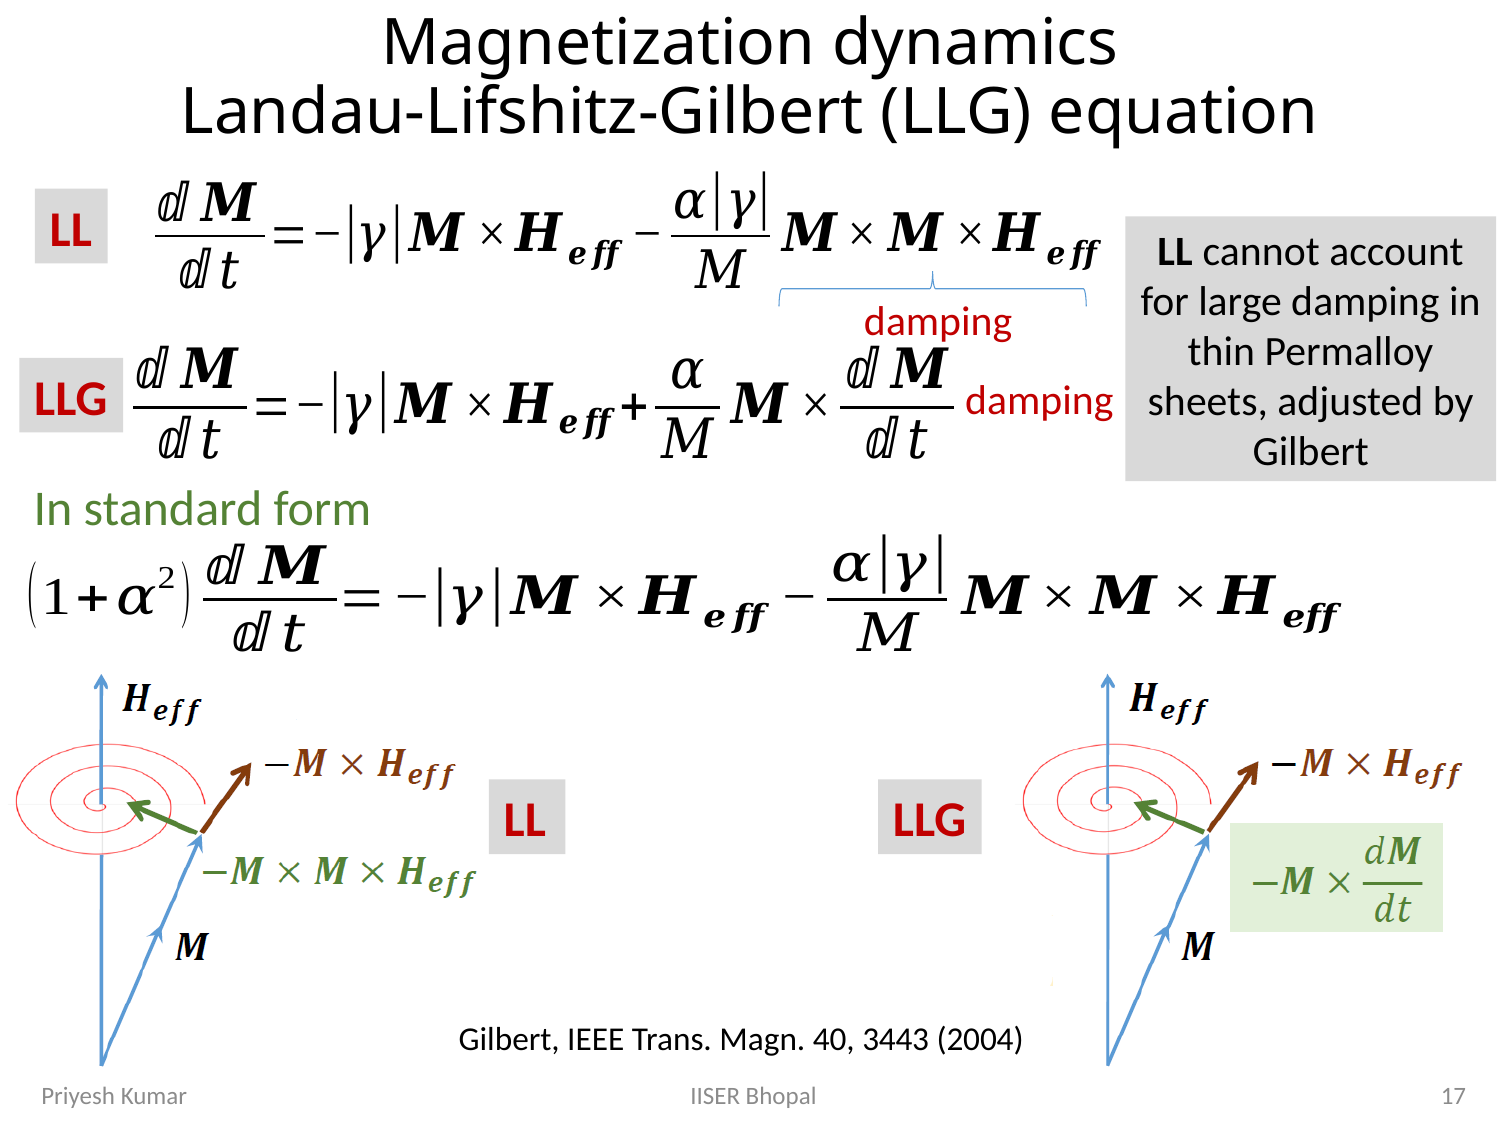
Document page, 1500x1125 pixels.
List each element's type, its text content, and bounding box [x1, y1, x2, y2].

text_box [34, 168, 1105, 339]
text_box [19, 339, 1167, 473]
text_box In standard form [18, 468, 403, 543]
text_box Gilbert, IEEE Trans. Magn. 40, 3443 (2004) [566, 1009, 878, 1064]
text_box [3, 664, 566, 1071]
slide_number Priyesh Kumar [26, 1071, 364, 1125]
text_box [878, 642, 1484, 1071]
footer IISER Bhopal [500, 1064, 1007, 1125]
title Magnetization dynamics Landau-Lifshitz-Gilbert (LLG) equation [0, 0, 1500, 157]
slide_number 17 [1143, 1071, 1482, 1125]
text_box LL cannot account for large damping in thin Permalloy sheets, adjusted by Gilbert [1125, 216, 1497, 482]
